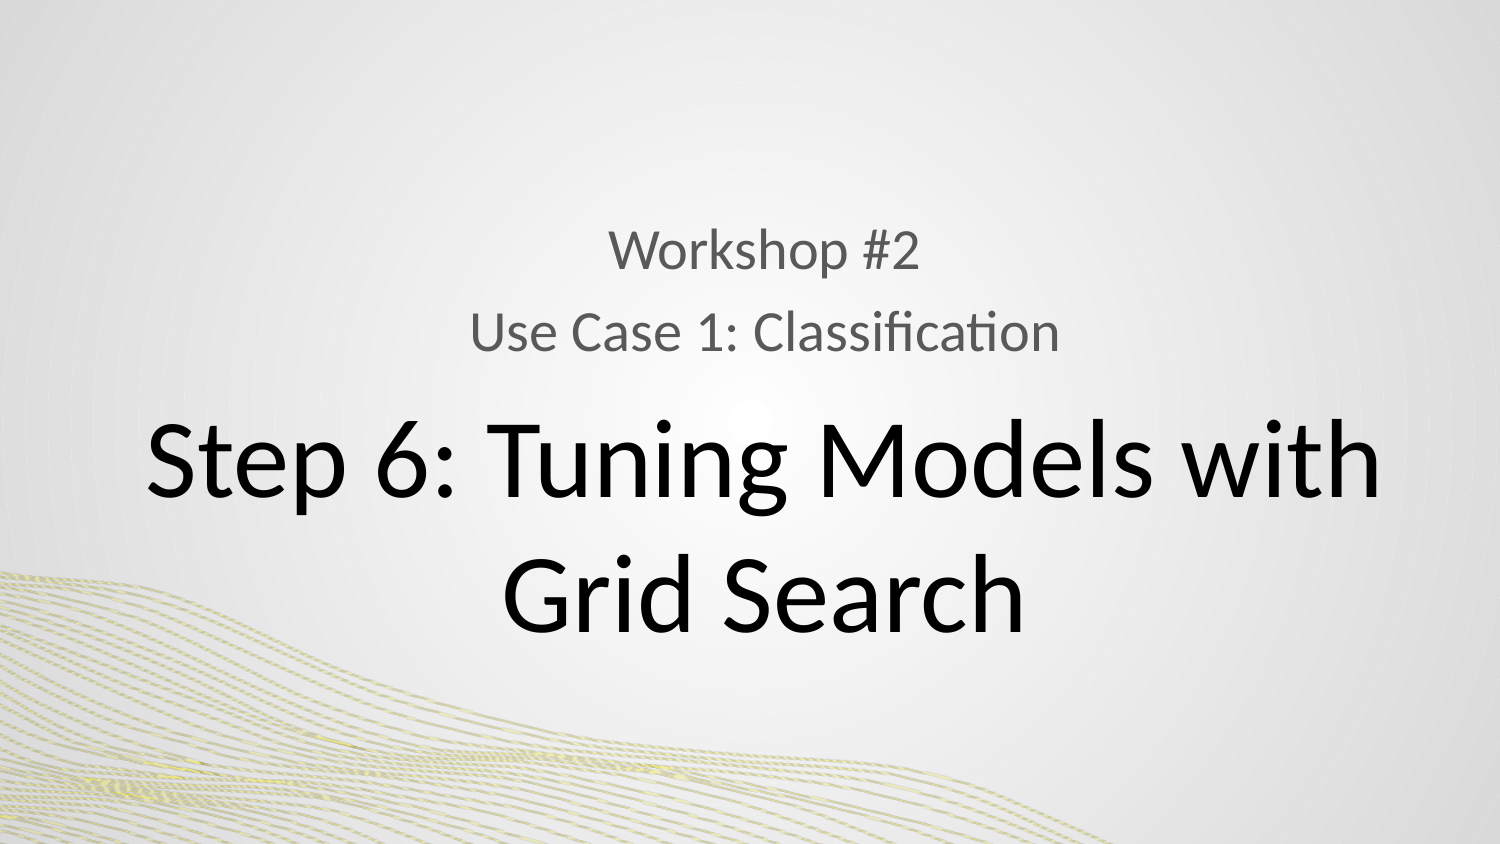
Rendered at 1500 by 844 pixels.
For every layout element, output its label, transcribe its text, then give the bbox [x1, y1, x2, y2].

subtitle Workshop #2 Use Case 1: Classification Step 6: Tuning Models with Grid Search [112, 203, 1418, 718]
picture [0, 523, 1224, 844]
